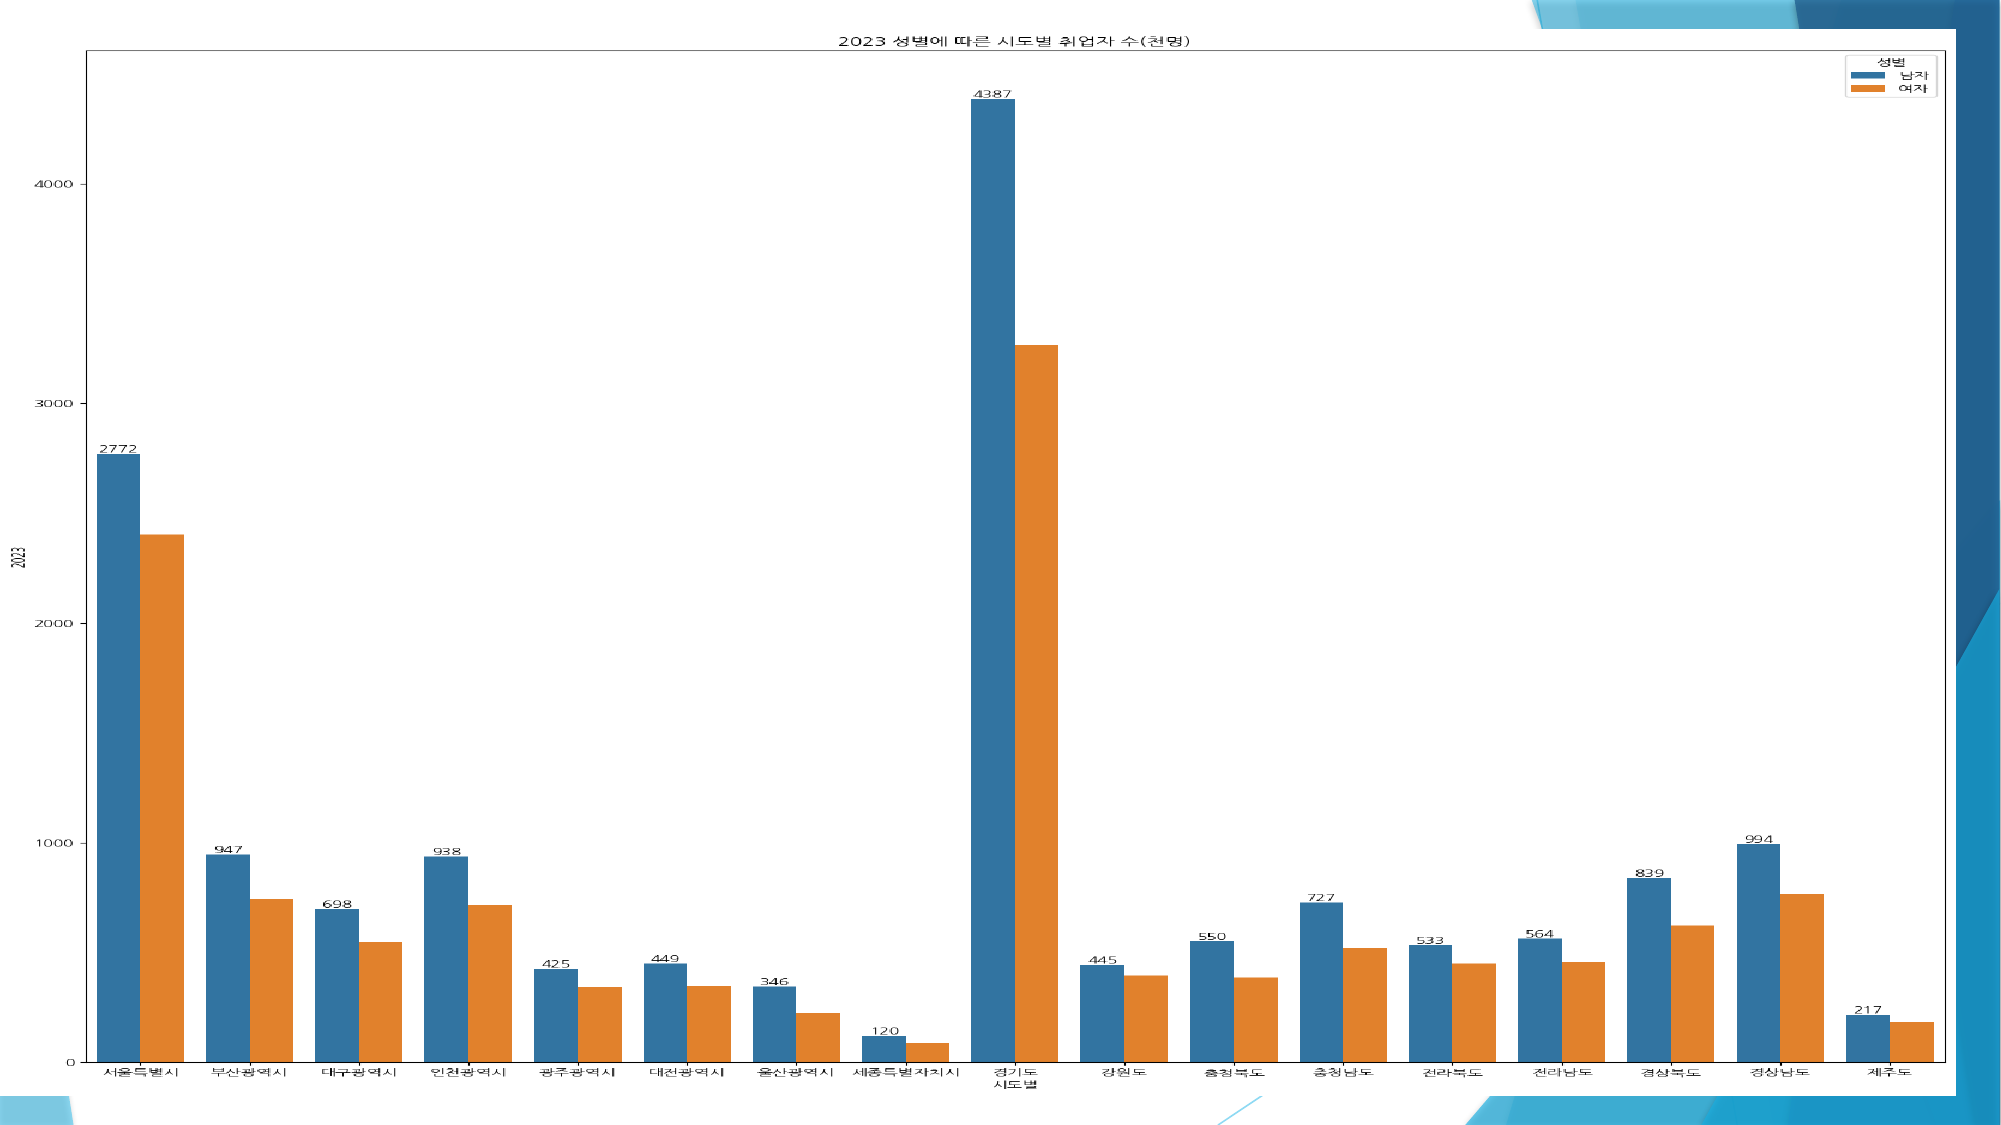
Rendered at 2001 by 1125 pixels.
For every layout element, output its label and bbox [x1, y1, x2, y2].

list [0, 29, 1957, 1096]
